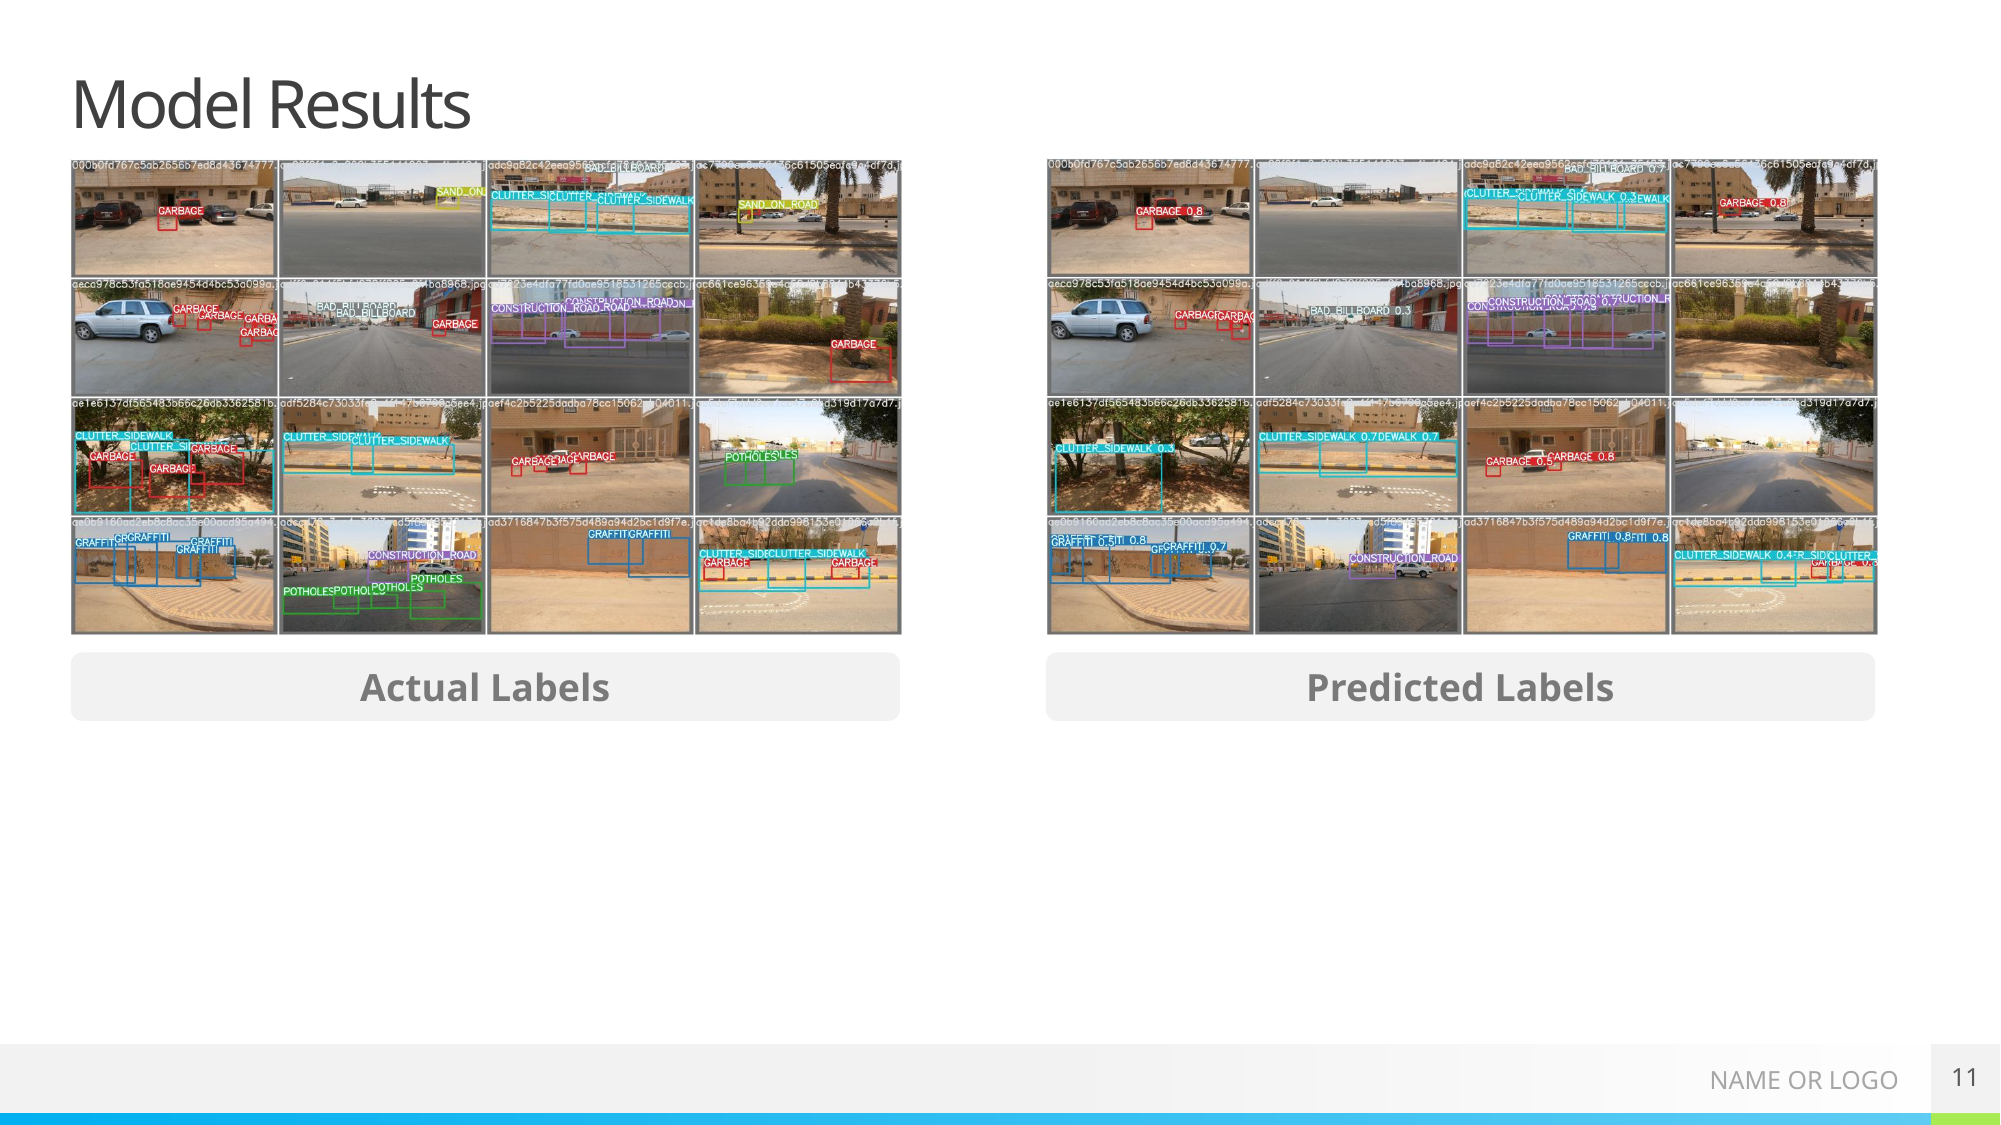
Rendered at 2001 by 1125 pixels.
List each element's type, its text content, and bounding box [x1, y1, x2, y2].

text_box Actual Labels [69, 651, 901, 722]
picture [1045, 158, 1878, 635]
slide_number 11 [1931, 1044, 2000, 1114]
picture [70, 159, 902, 635]
text_box Predicted Labels [1044, 651, 1877, 722]
title Model Results [70, 70, 1932, 142]
